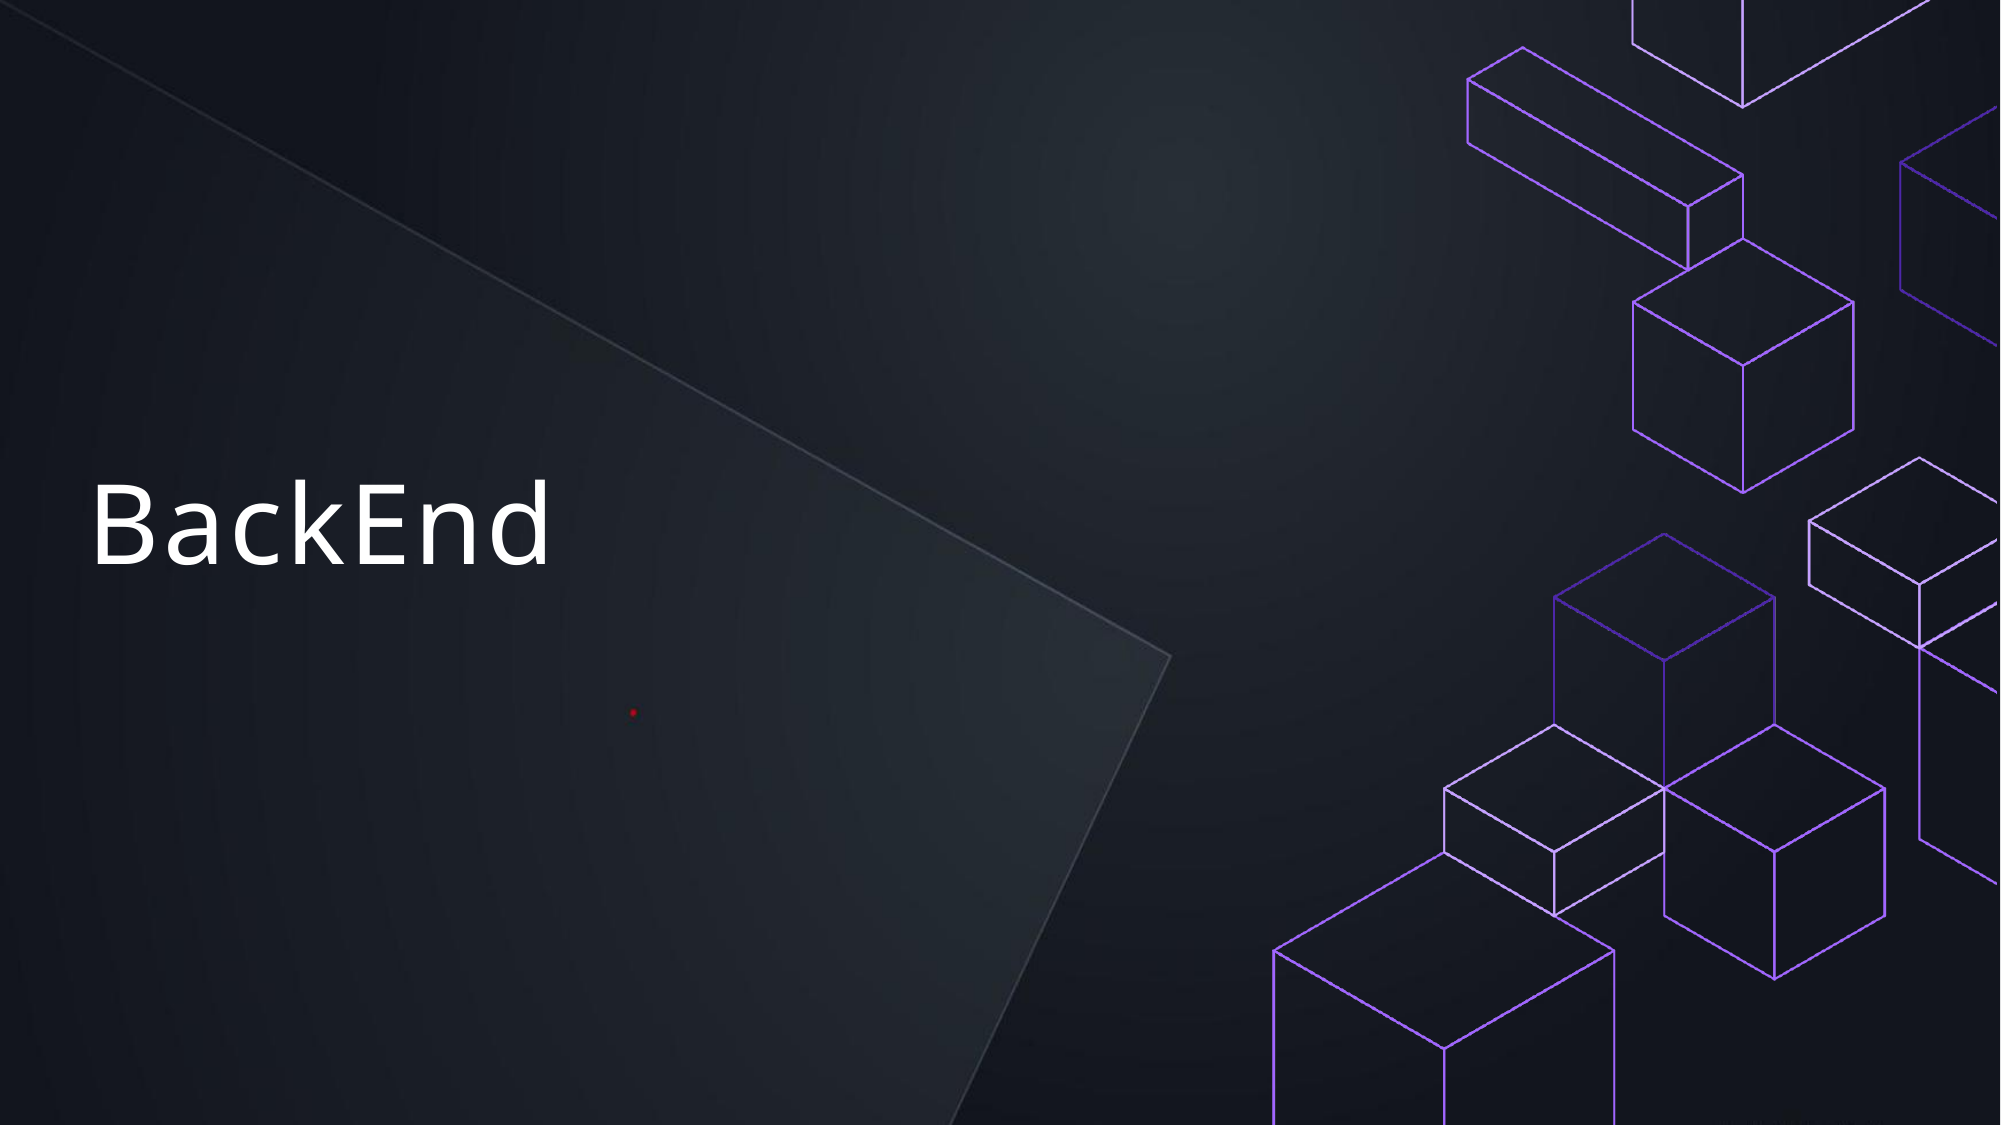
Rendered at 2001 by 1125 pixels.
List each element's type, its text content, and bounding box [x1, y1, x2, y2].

picture [1997, 0, 2001, 1125]
title BackEnd [85, 424, 776, 615]
text_box [0, 0, 1997, 1125]
